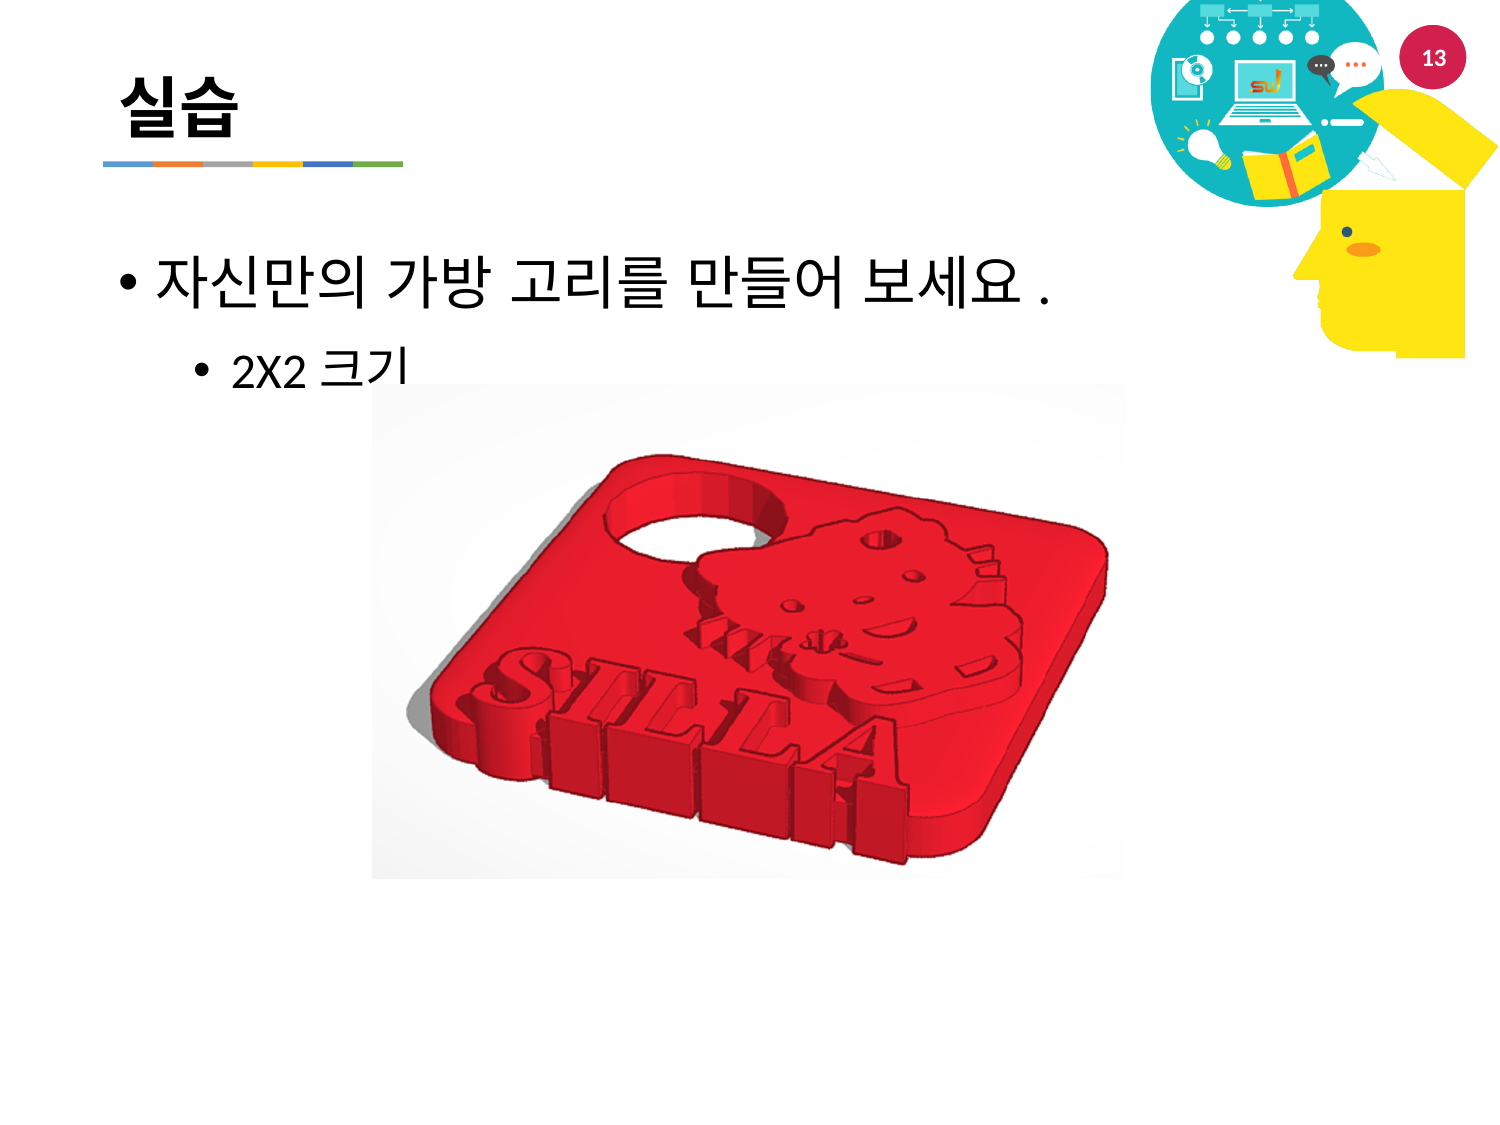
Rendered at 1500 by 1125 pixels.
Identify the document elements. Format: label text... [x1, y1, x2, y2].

title 실습 [103, 59, 1365, 162]
list 자신만의 가방 고리를 만들어 보세요. 2X2크기 [103, 224, 1397, 1014]
slide_number 13 [1400, 23, 1468, 89]
picture [1146, 0, 1500, 359]
picture [372, 384, 1125, 879]
